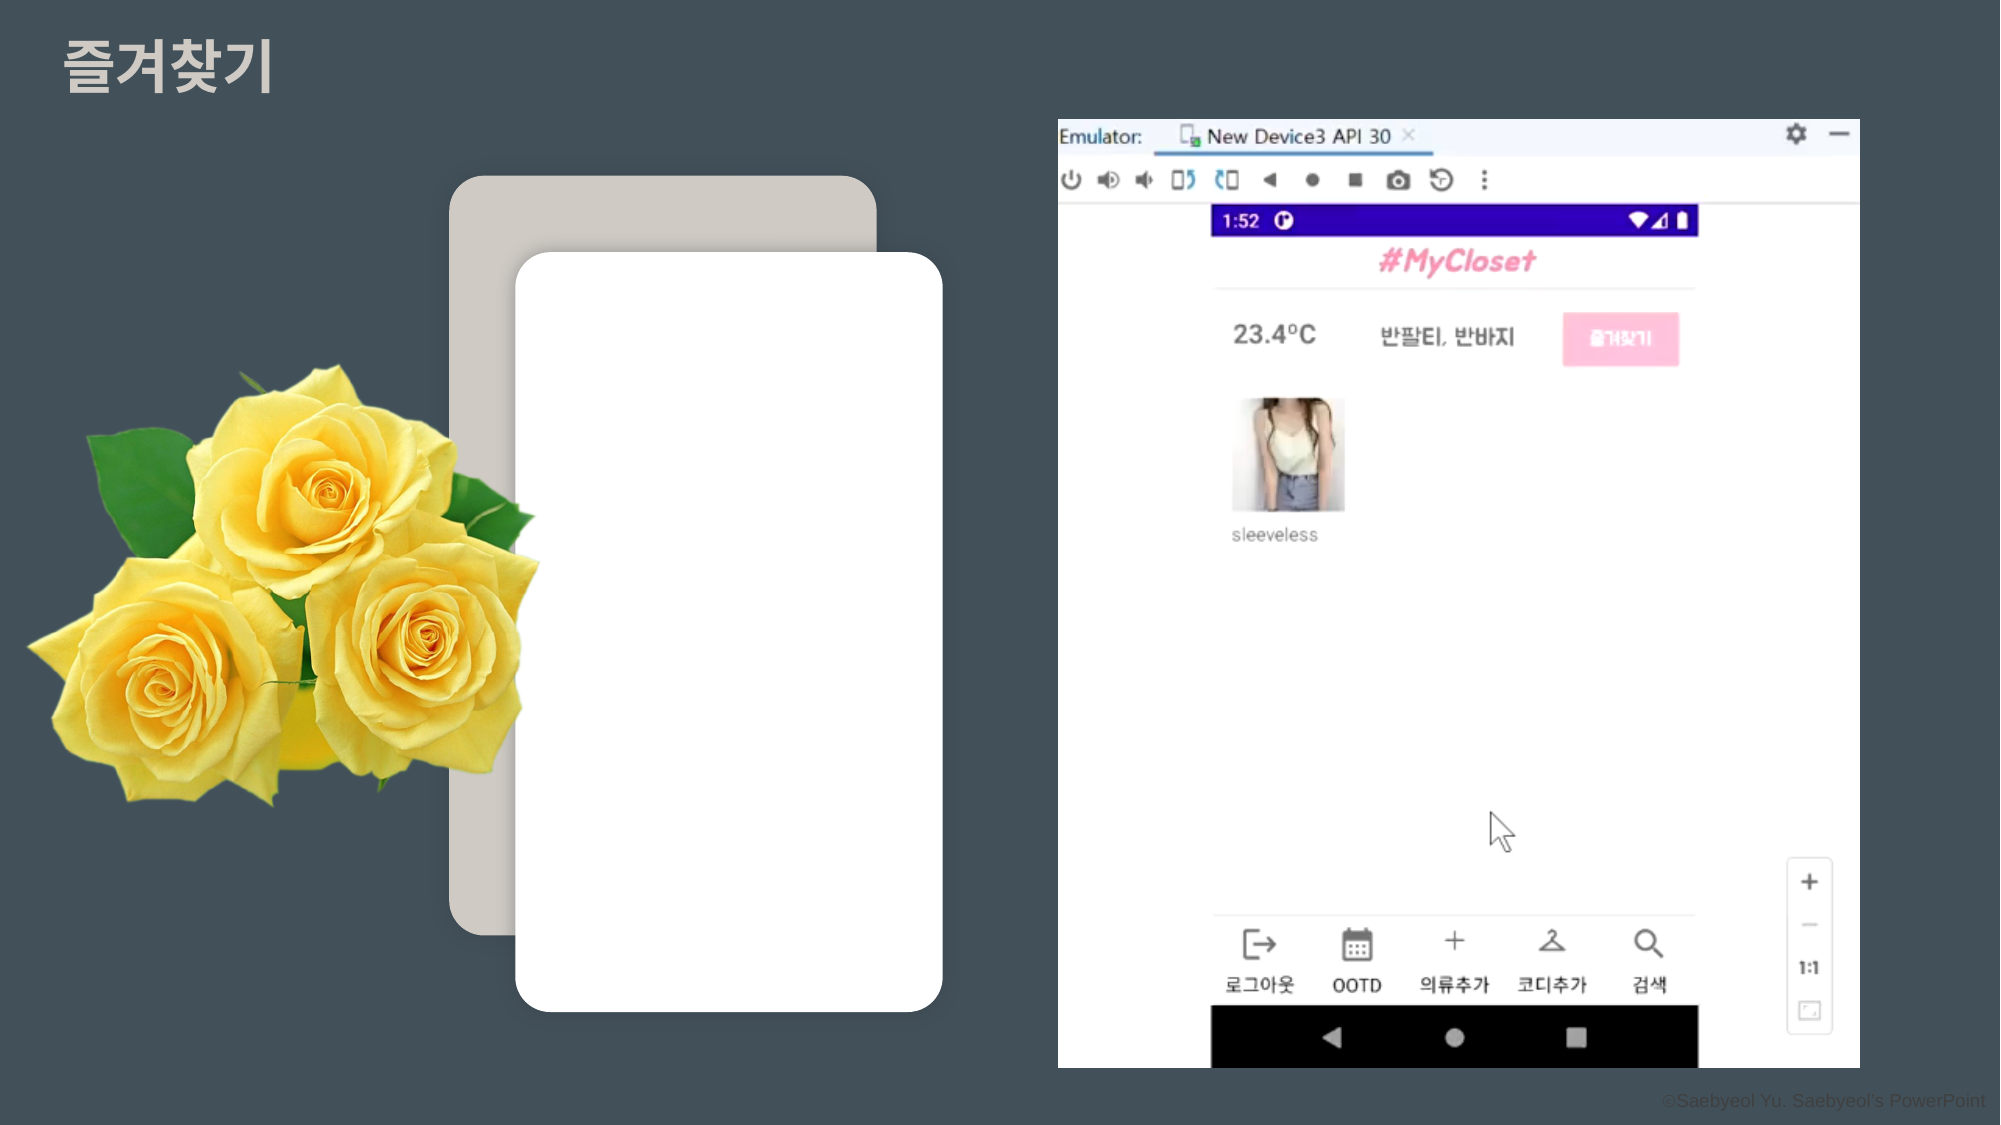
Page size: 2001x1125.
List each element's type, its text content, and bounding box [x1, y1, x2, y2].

text_box [448, 828, 502, 937]
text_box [1057, 118, 1861, 1069]
picture [0, 360, 585, 828]
text_box 즐겨찾기 [47, 22, 292, 108]
text_box [514, 251, 944, 1014]
text_box [448, 174, 878, 360]
